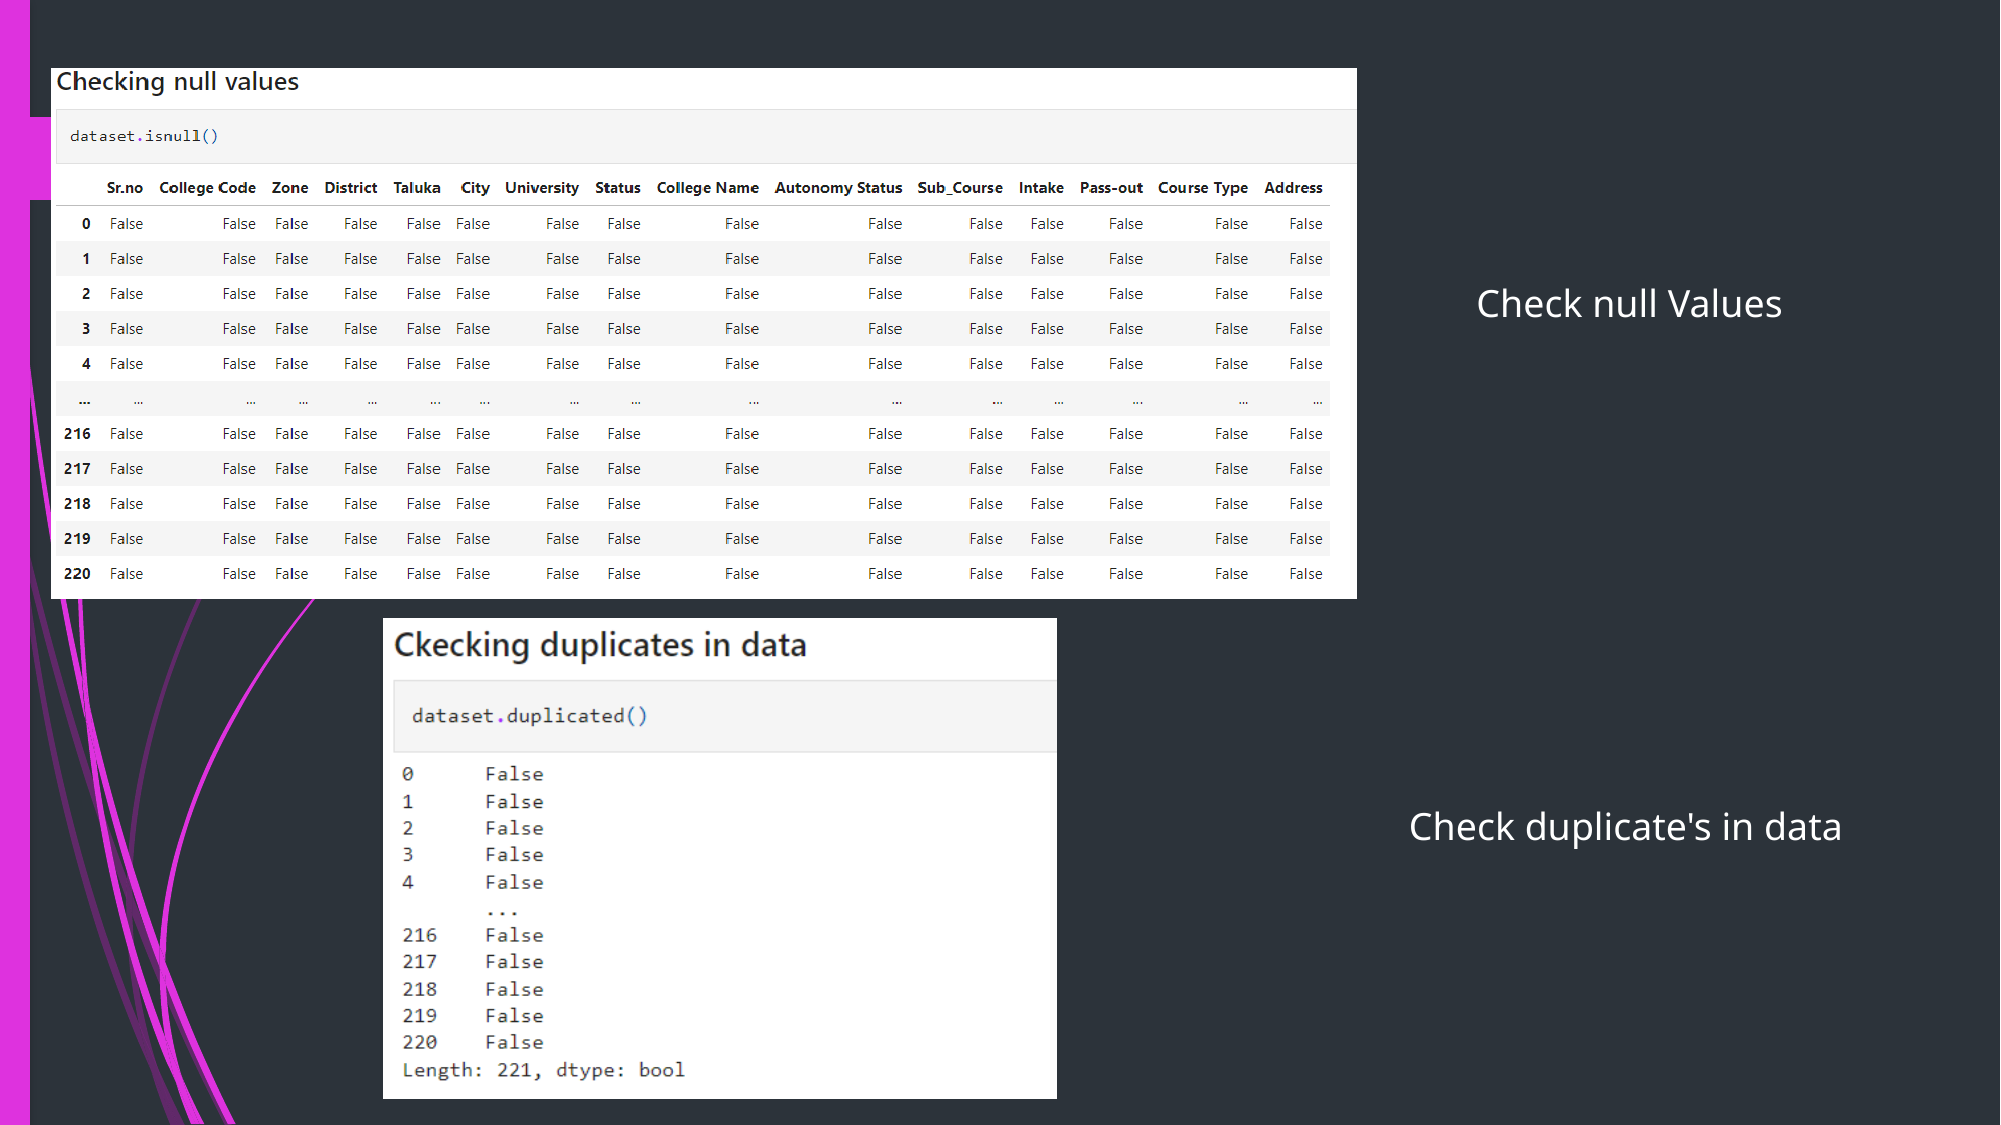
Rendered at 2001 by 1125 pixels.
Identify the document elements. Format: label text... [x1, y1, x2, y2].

picture [51, 68, 1357, 599]
text_box Check null Values [1461, 272, 2000, 333]
picture [383, 617, 1057, 1099]
text_box Check duplicate's in data [1394, 796, 1998, 856]
